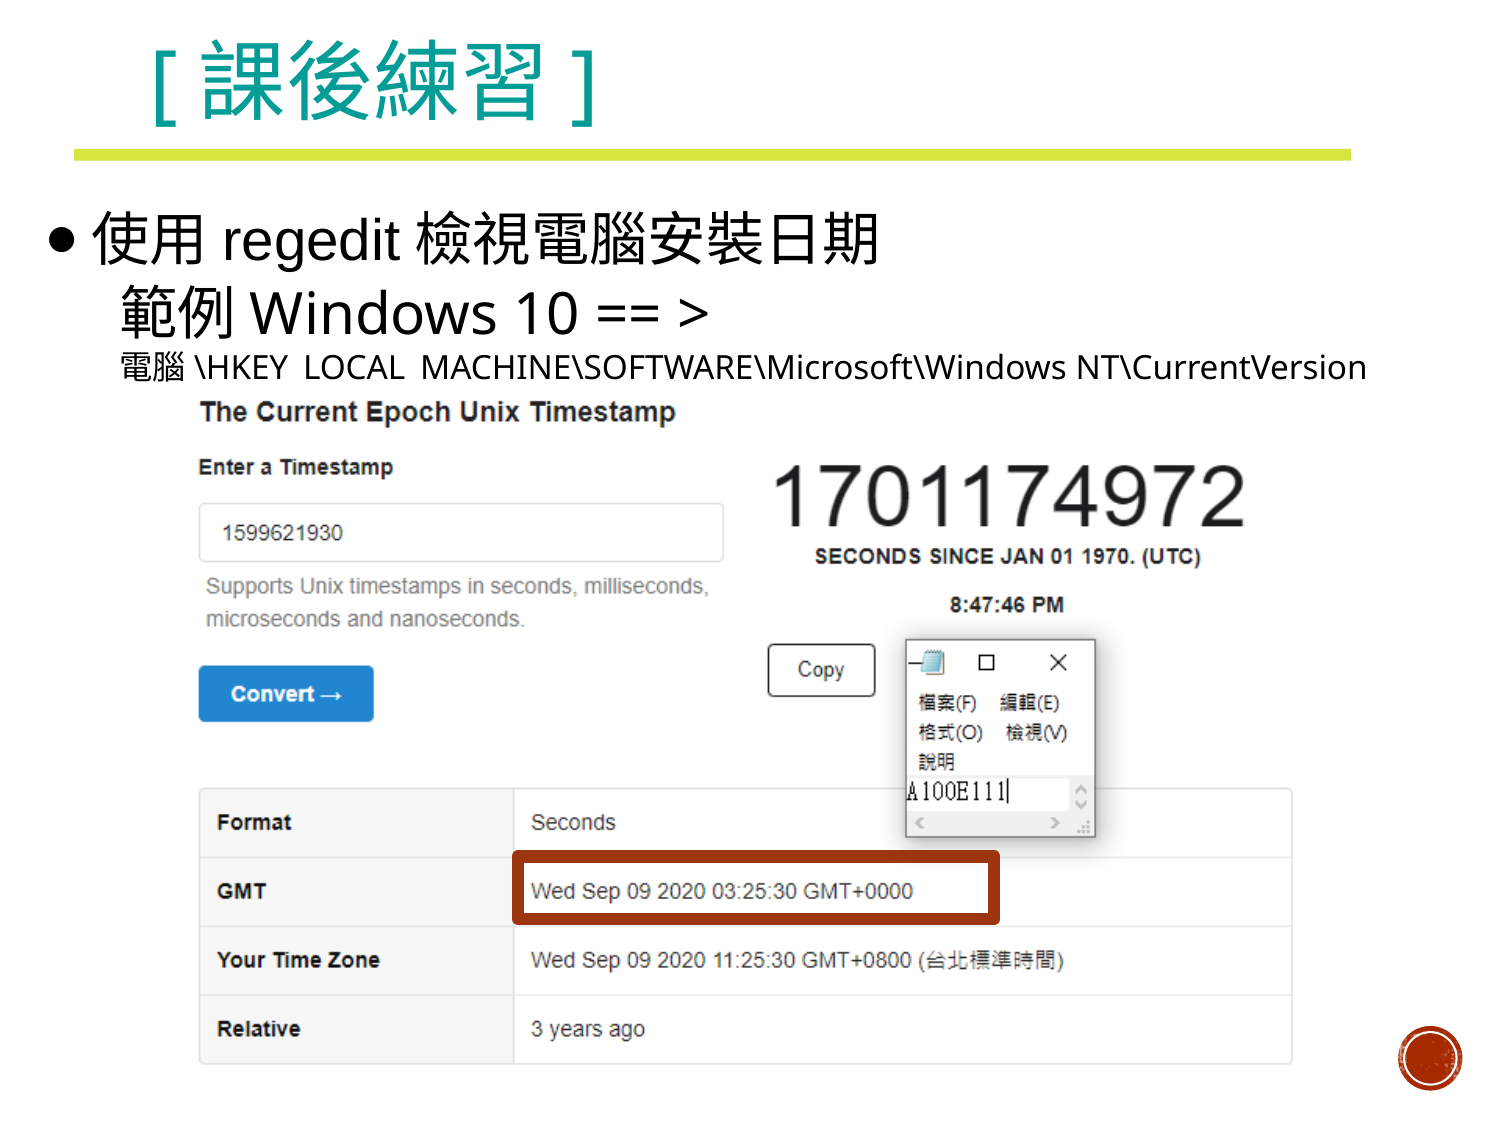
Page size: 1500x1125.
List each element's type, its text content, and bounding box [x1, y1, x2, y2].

text_box 使用regedit檢視電腦安裝日期 範例Windows 10 == > 電腦\HKEY_LOCAL_MACHINE\SOFTWARE\Microsoft\Windows NT\CurrentVersion [29, 180, 1471, 394]
picture [174, 381, 1326, 1090]
title [課後練習] [134, 21, 1459, 149]
